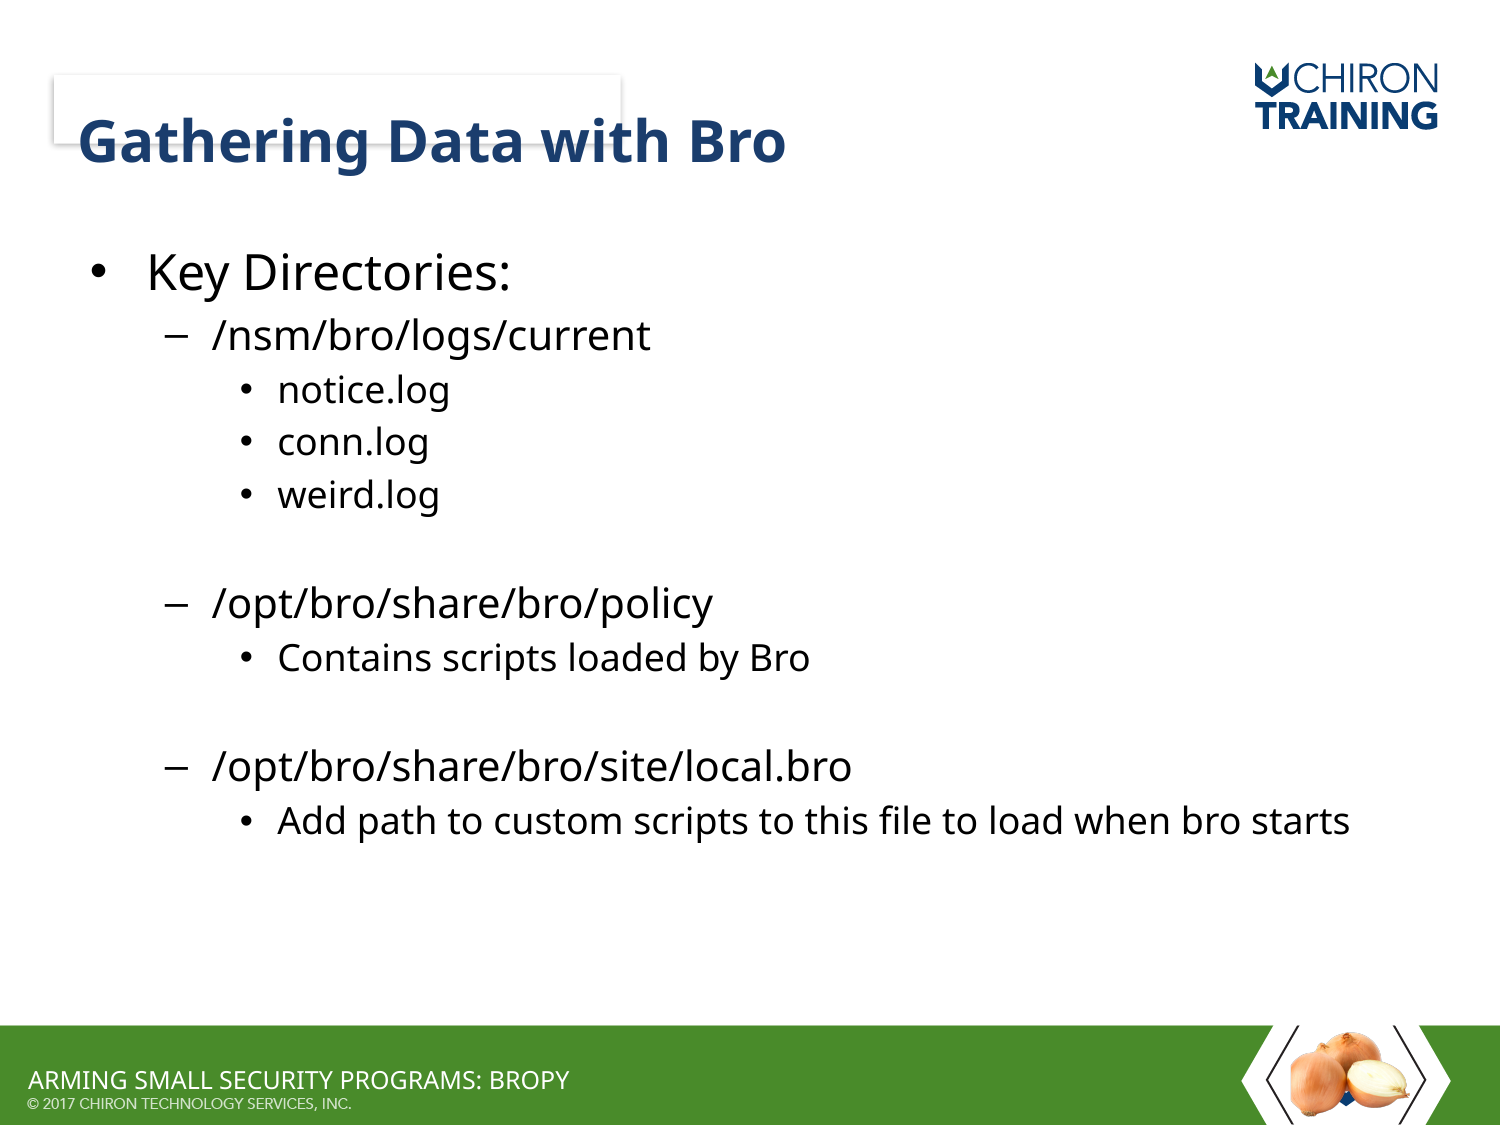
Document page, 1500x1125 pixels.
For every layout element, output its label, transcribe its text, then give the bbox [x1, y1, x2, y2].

picture [0, 0, 1500, 1125]
title Gathering Data with Bro [62, 45, 1338, 233]
list Key Directories: /nsm/bro/logs/current notice.log conn.log weird.log /opt/bro/share/bro/policy Contains scripts loaded by Bro /opt/bro/share/bro/site/local.bro Add path to custom scripts to this file to load when bro starts [75, 232, 1425, 1005]
